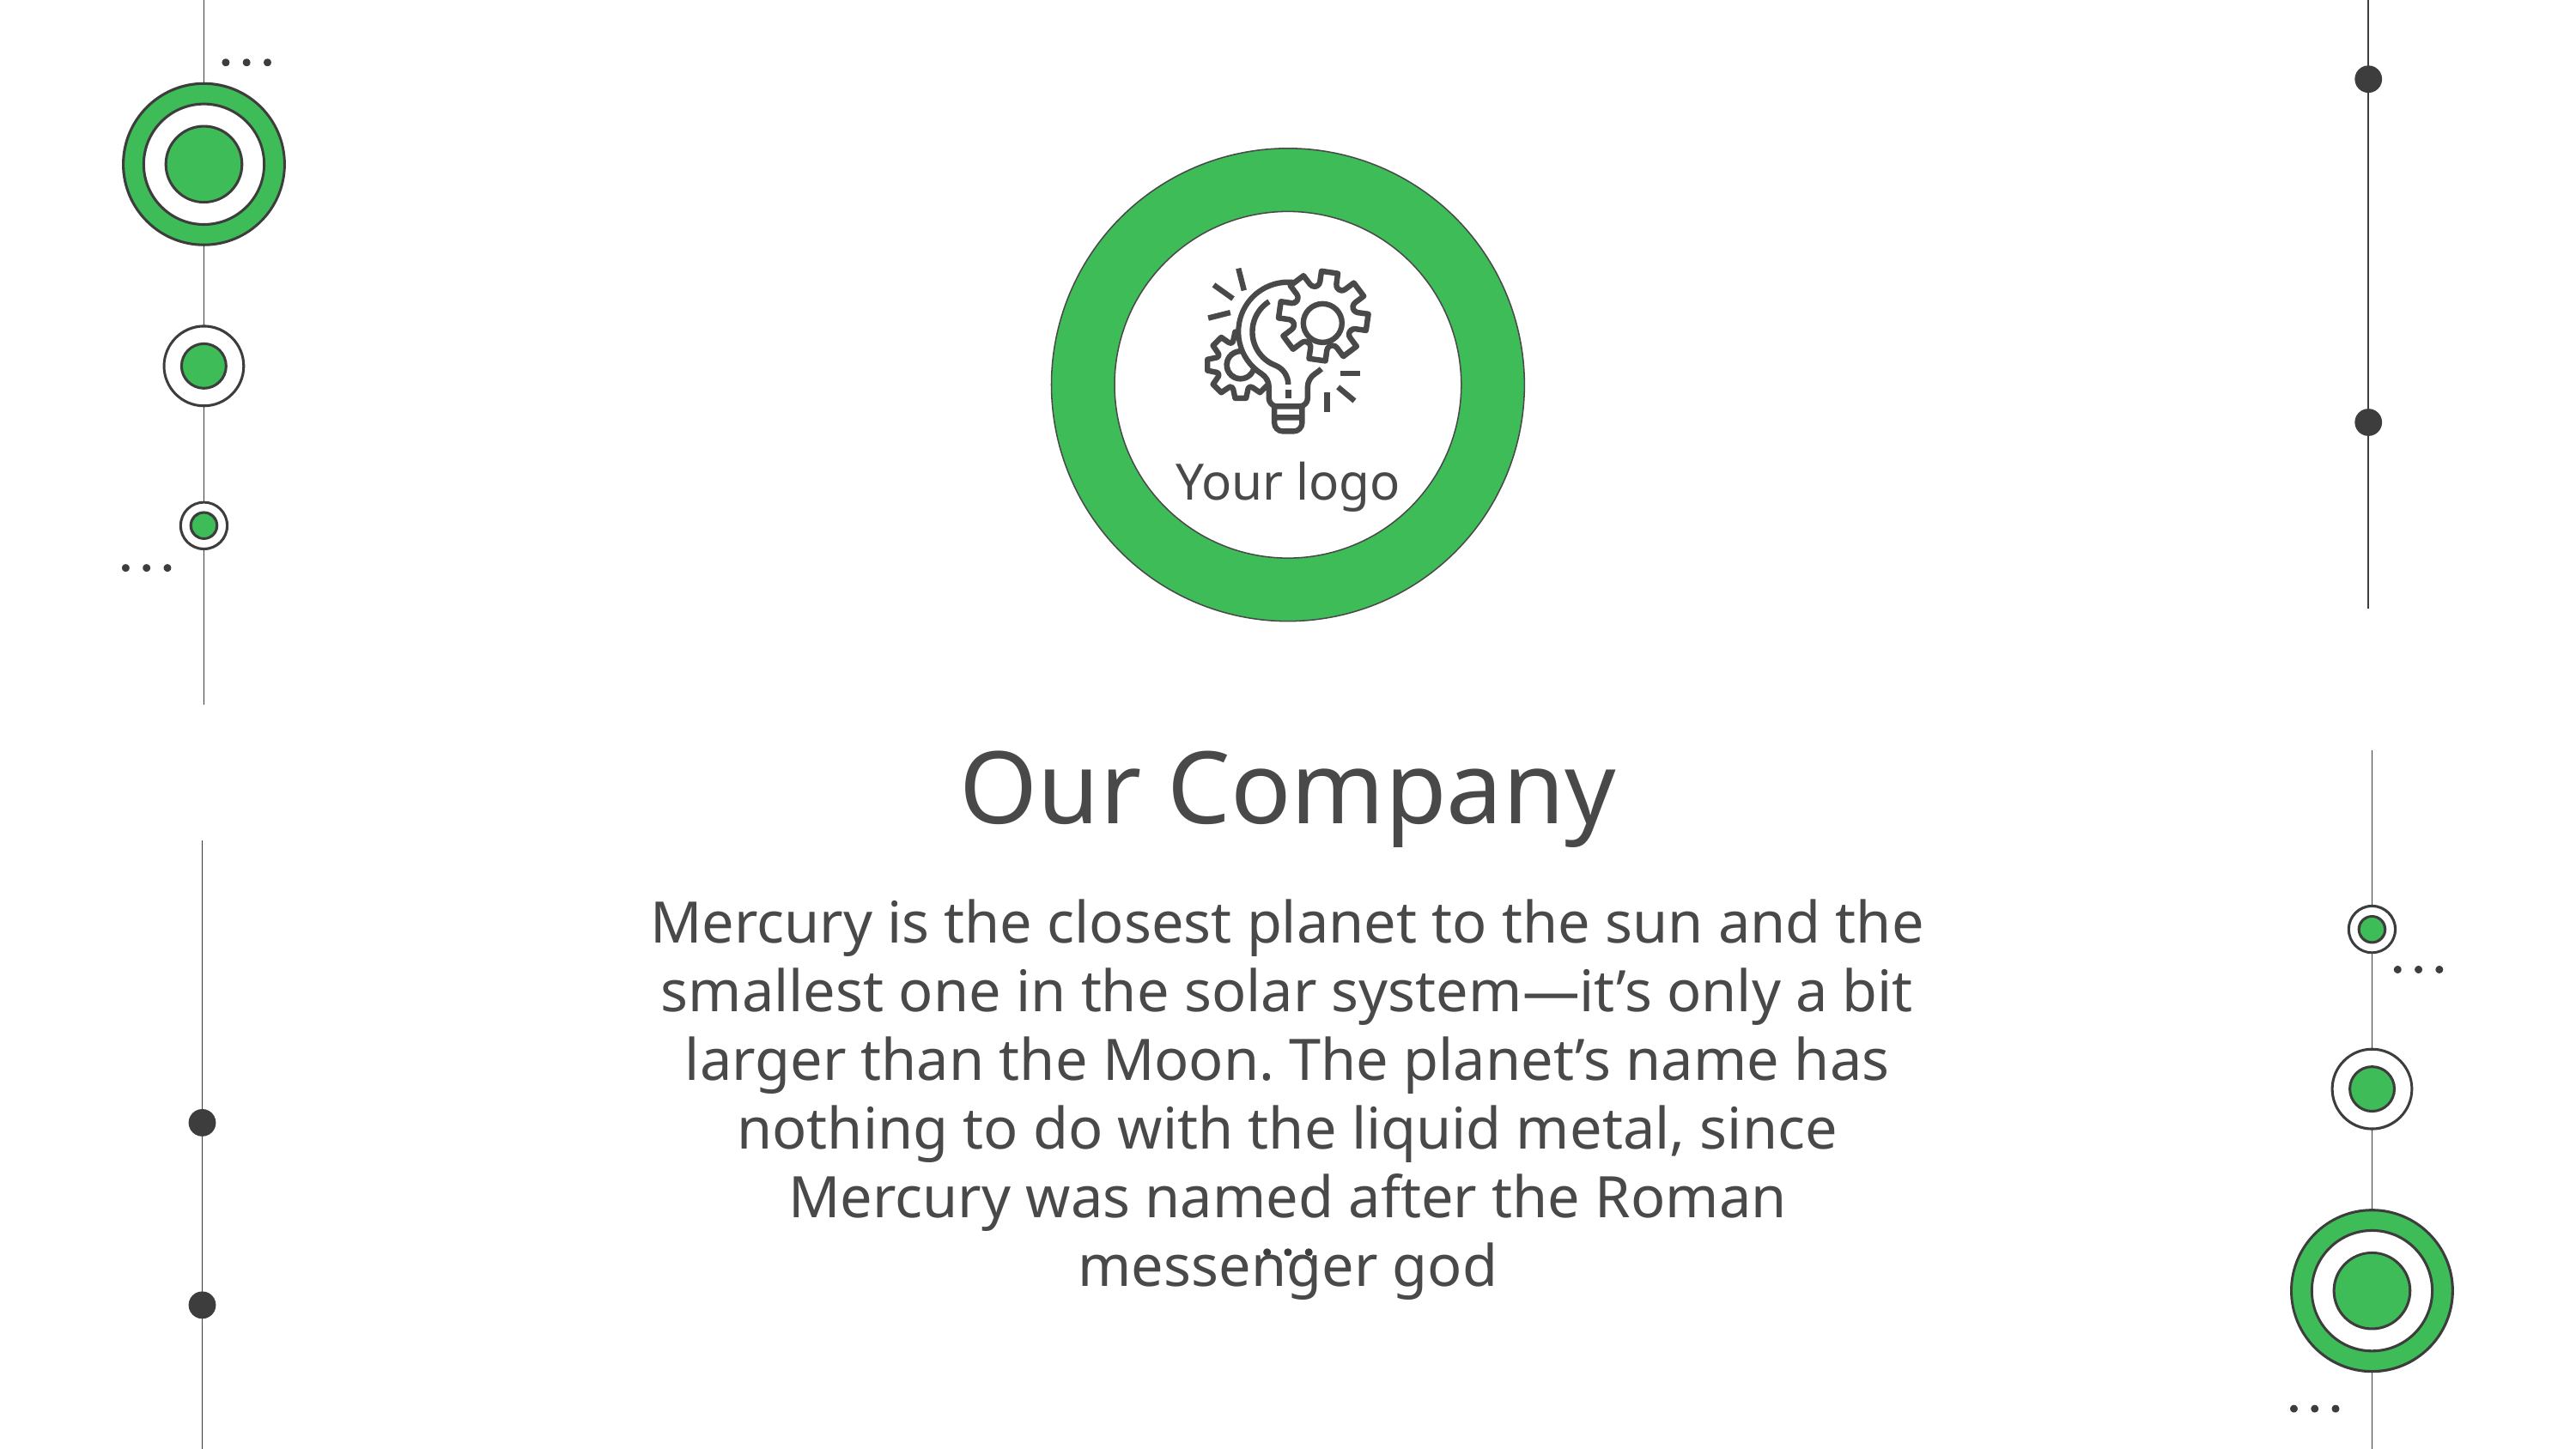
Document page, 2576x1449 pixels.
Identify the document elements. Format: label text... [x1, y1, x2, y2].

title Our Company [611, 698, 1965, 859]
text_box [1051, 148, 1525, 621]
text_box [1204, 267, 1372, 434]
subtitle Mercury is the closest planet to the sun and the smallest one in the solar system—it’s only a bit larger than the Moon. The planet’s name has nothing to do with the liquid metal, since Mercury was named after the Roman messenger god [611, 859, 1965, 1179]
